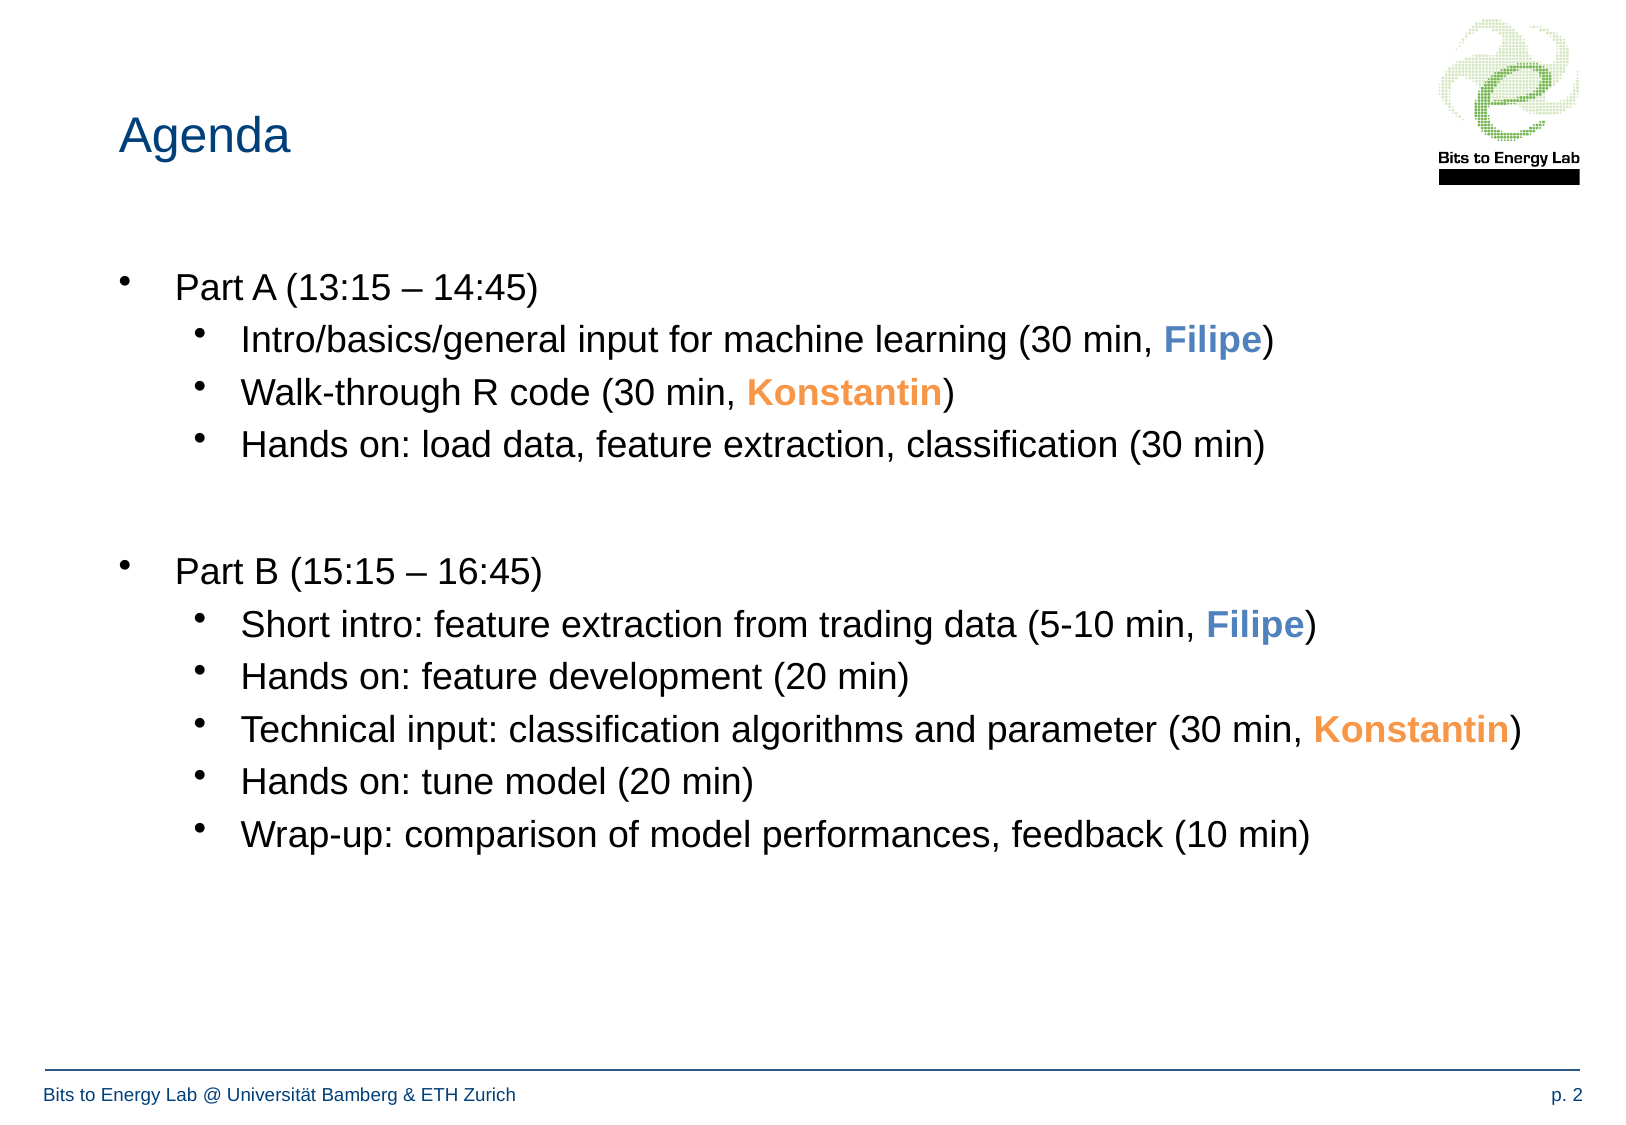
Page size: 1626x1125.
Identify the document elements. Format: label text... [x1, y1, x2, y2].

title Agenda [103, 44, 1415, 220]
list Part A (13:15 – 14:45) Intro/basics/general input for machine learning (30 min, Filipe) Walk-through R code (30 min, Konstantin) Hands on: load data, feature extraction, classification (30 min) Part B (15:15 – 16:45) Short intro: feature extraction from trading data (5-10 min, Filipe) Hands on: feature development (20 min) Technical input: classification algorithms and parameter (30 min, Konstantin) Hands on: tune model (20 min) Wrap-up: comparison of model performances, feedback (10 min) [103, 255, 1557, 1047]
